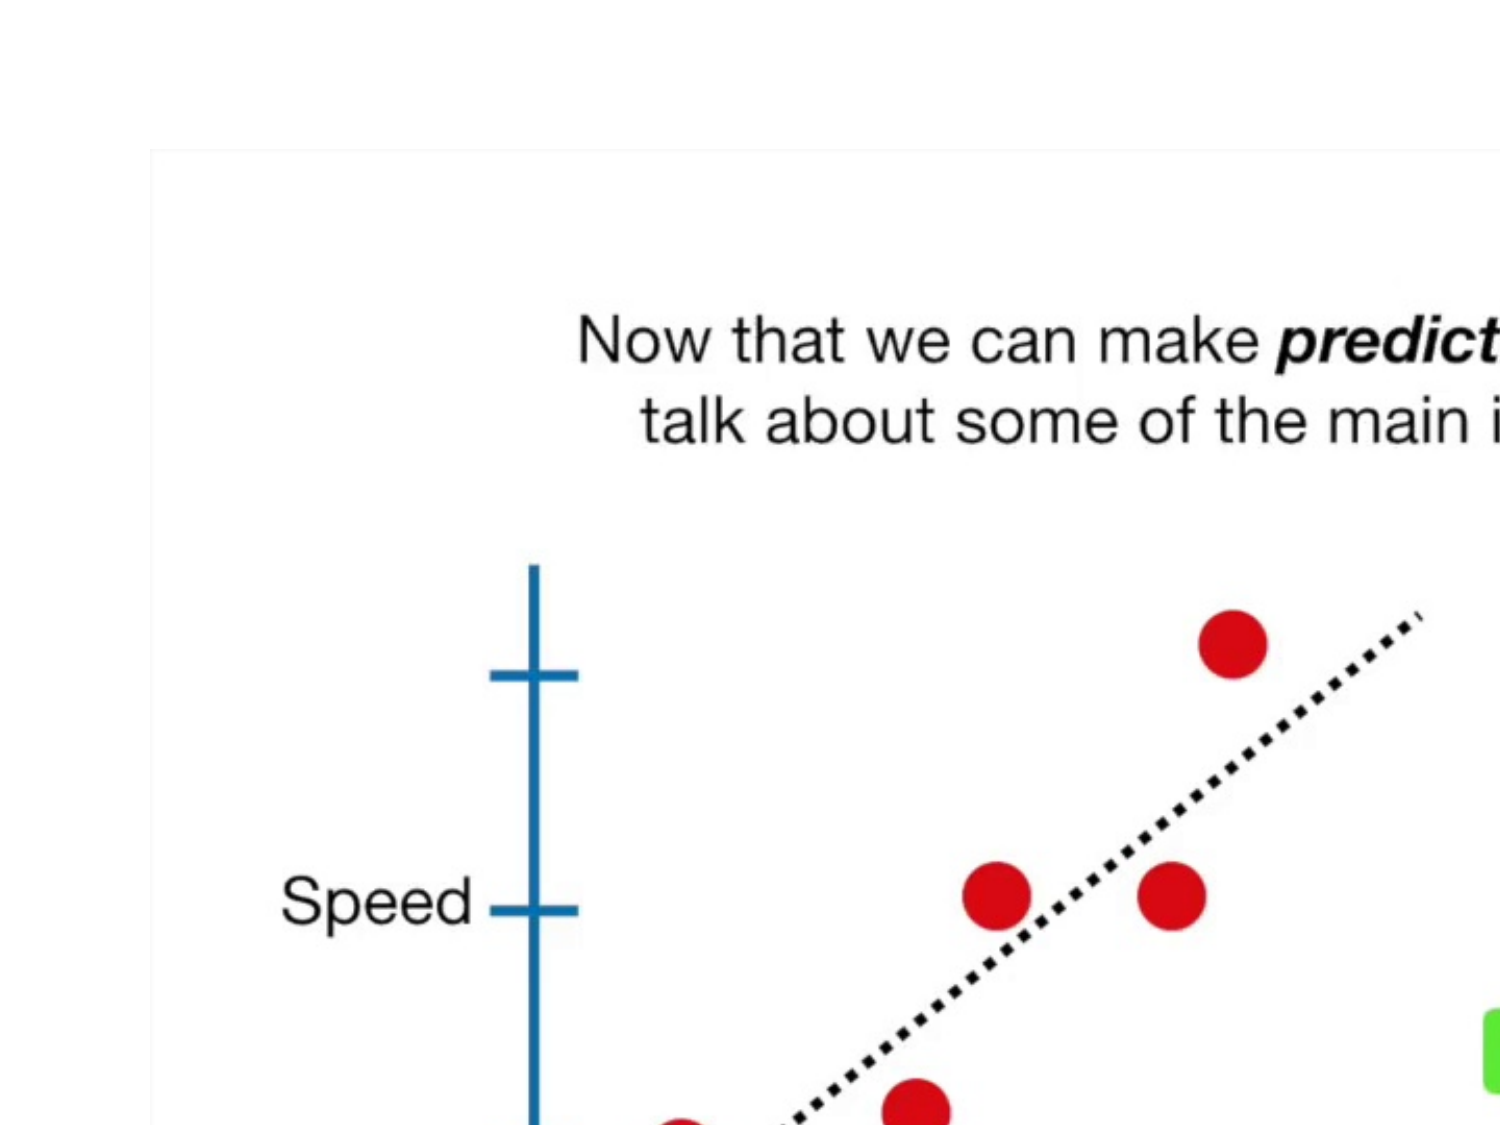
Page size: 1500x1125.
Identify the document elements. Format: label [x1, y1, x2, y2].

picture [149, 149, 1500, 1125]
